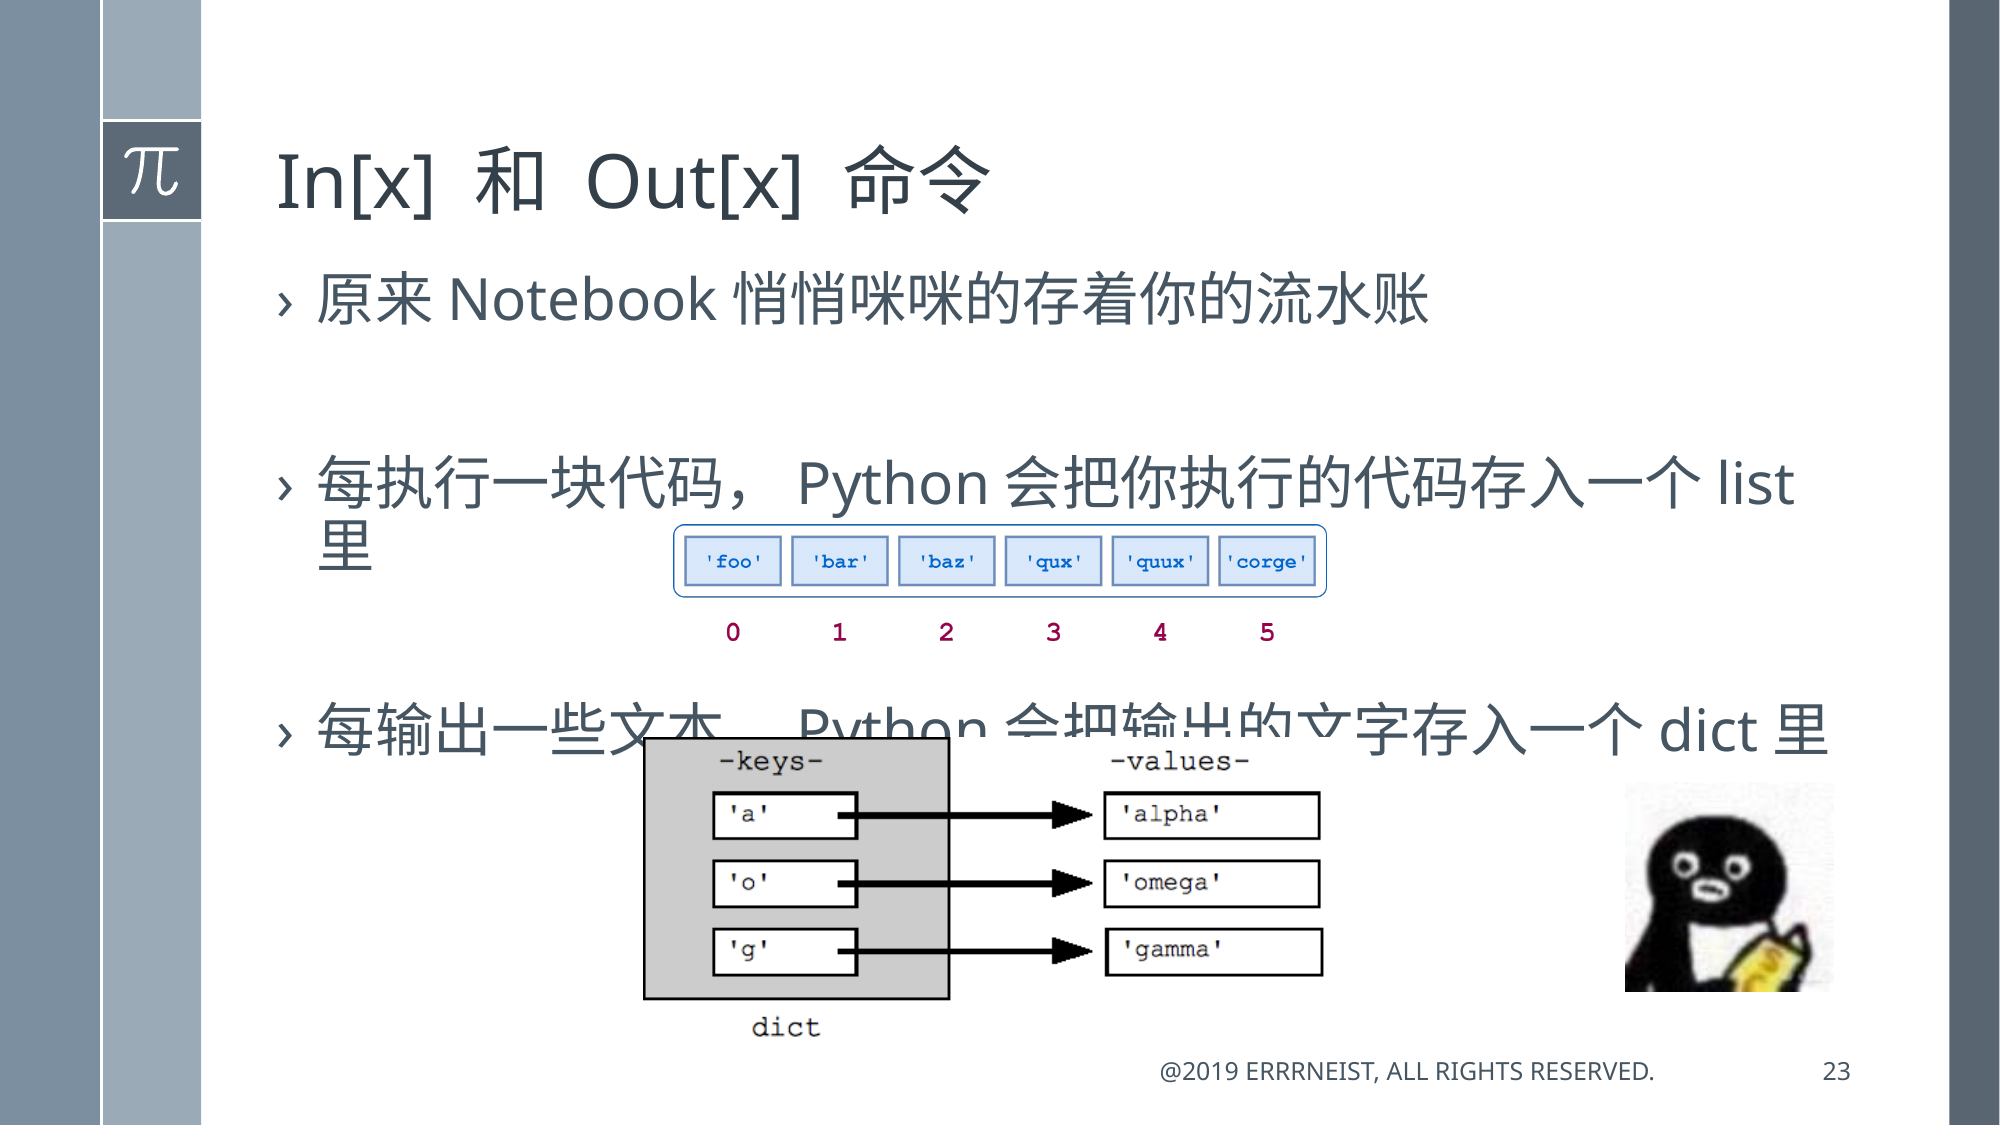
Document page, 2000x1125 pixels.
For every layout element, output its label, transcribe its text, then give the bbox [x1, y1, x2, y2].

list 原来Notebook悄悄咪咪的存着你的流水账 每执行一块代码，Python会把你执行的代码存入一个list里 每输出一些文本，Python会把输出的文字存入一个dict里 [261, 262, 1867, 1013]
title In[x] 和 Out[x] 命令 [261, 29, 1867, 233]
picture [1625, 782, 1834, 992]
picture [643, 737, 1357, 1052]
footer @2019 errrneist, All rights reserved. [1082, 1042, 1734, 1103]
picture [673, 524, 1327, 649]
slide_number 23 [1766, 1042, 1867, 1103]
